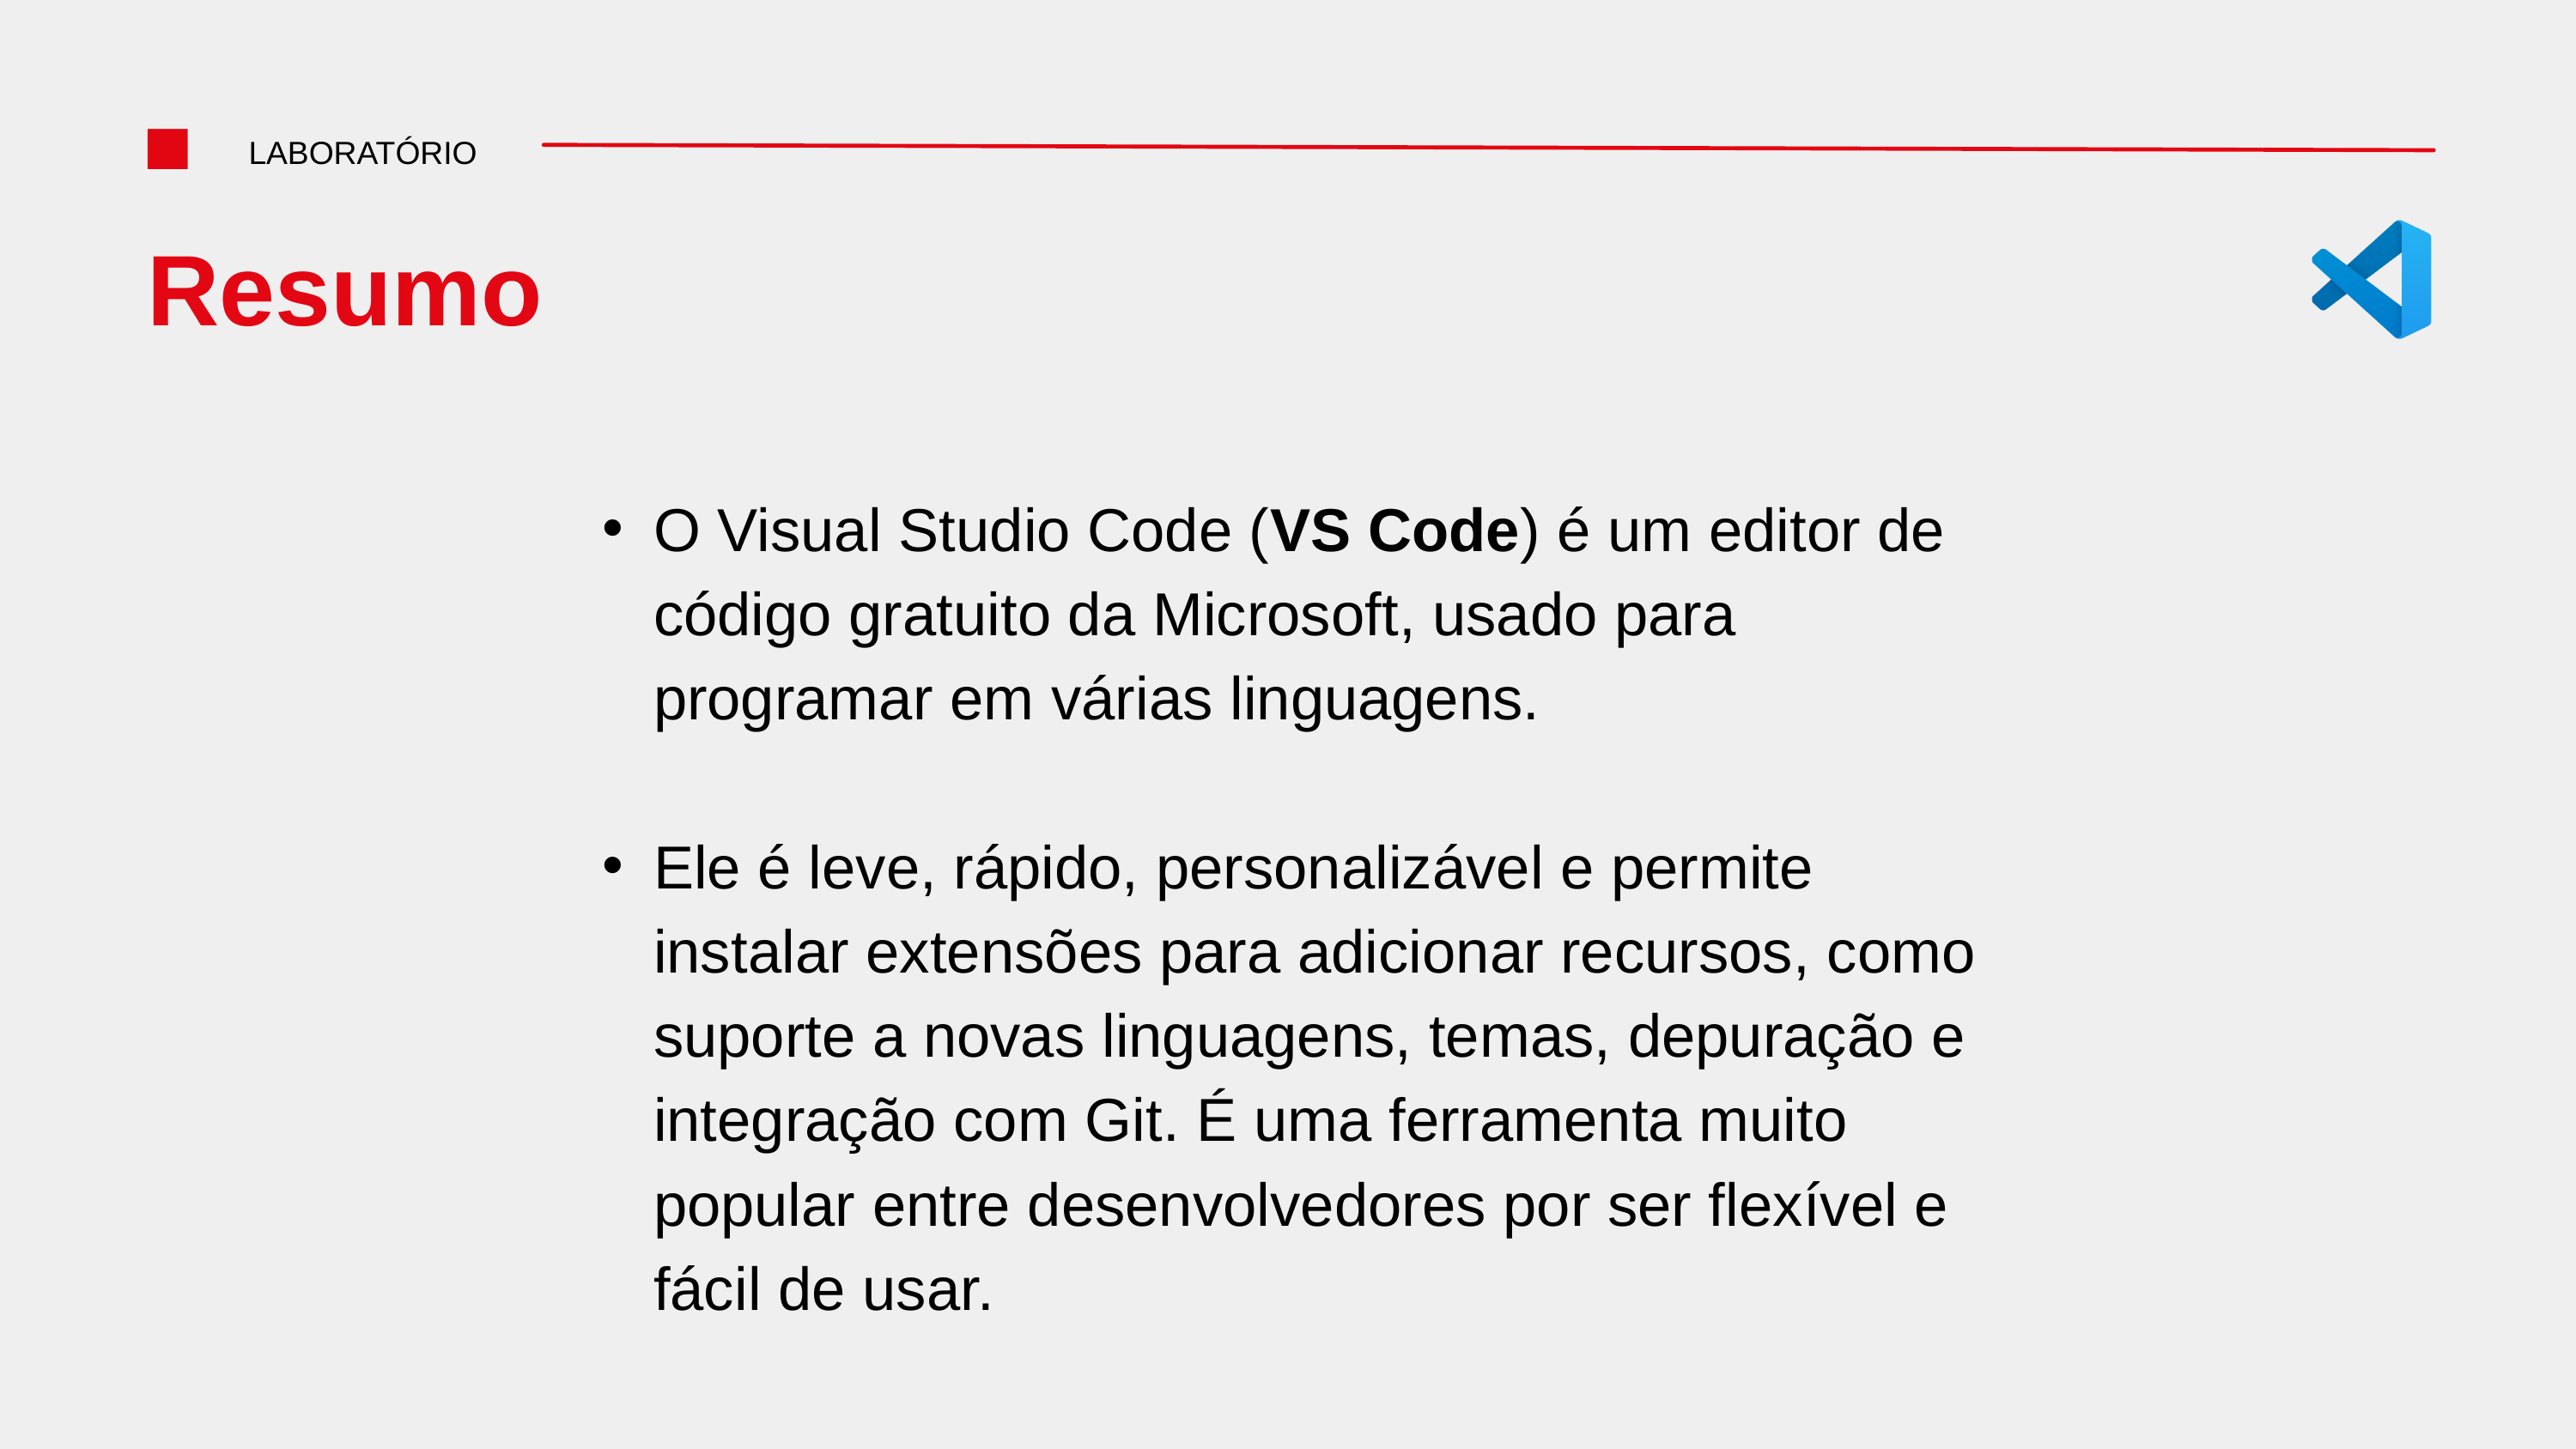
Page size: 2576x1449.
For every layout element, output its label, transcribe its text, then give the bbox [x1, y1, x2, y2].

text_box LABORATÓRIO [221, 125, 505, 171]
text_box [2312, 220, 2432, 339]
text_box [147, 108, 188, 169]
text_box Resumo [147, 206, 1474, 346]
text_box O Visual Studio Code (VS Code) é um editor de código gratuito da Microsoft, usado para programar em várias linguagens. Ele é leve, rápido, personalizável e permite instalar extensões para adicionar recursos, como suporte a novas linguagens, temas, depuração e integração com Git. É uma ferramenta muito popular entre desenvolvedores por ser flexível e fácil de usar. [550, 478, 2026, 1323]
